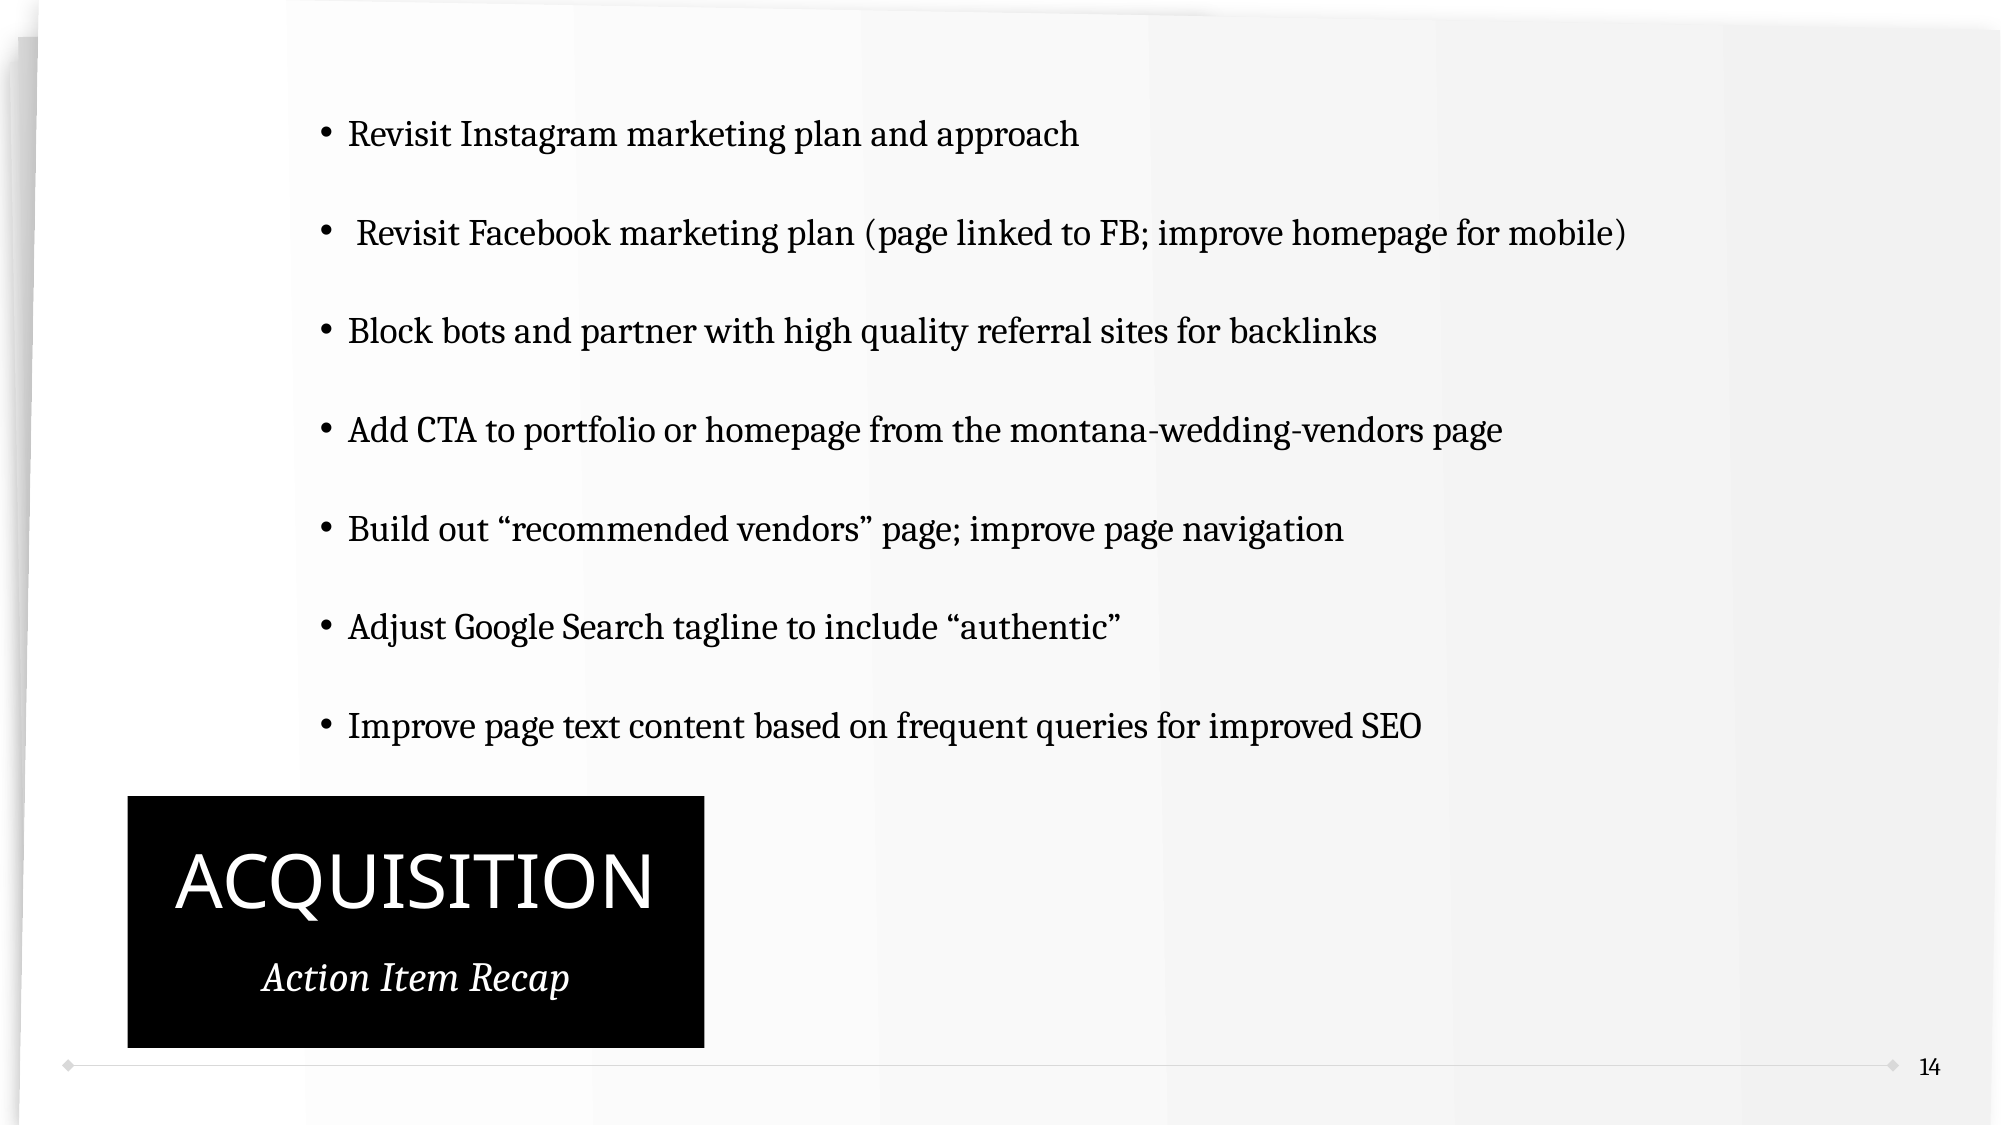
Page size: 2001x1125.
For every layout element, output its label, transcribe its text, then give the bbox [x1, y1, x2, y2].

text_box Revisit Instagram marketing plan and approach Revisit Facebook marketing plan (page linked to FB; improve homepage for mobile) Block bots and partner with high quality referral sites for backlinks Add CTA to portfolio or homepage from the montana-wedding-vendors page Build out “recommended vendors” page; improve page navigation Adjust Google Search tagline to include “authentic” Improve page text content based on frequent queries for improved SEO [304, 78, 1749, 801]
slide_number 14 [1882, 1035, 1942, 1095]
text_box ACQUISITION Action Item Recap [127, 796, 705, 1048]
